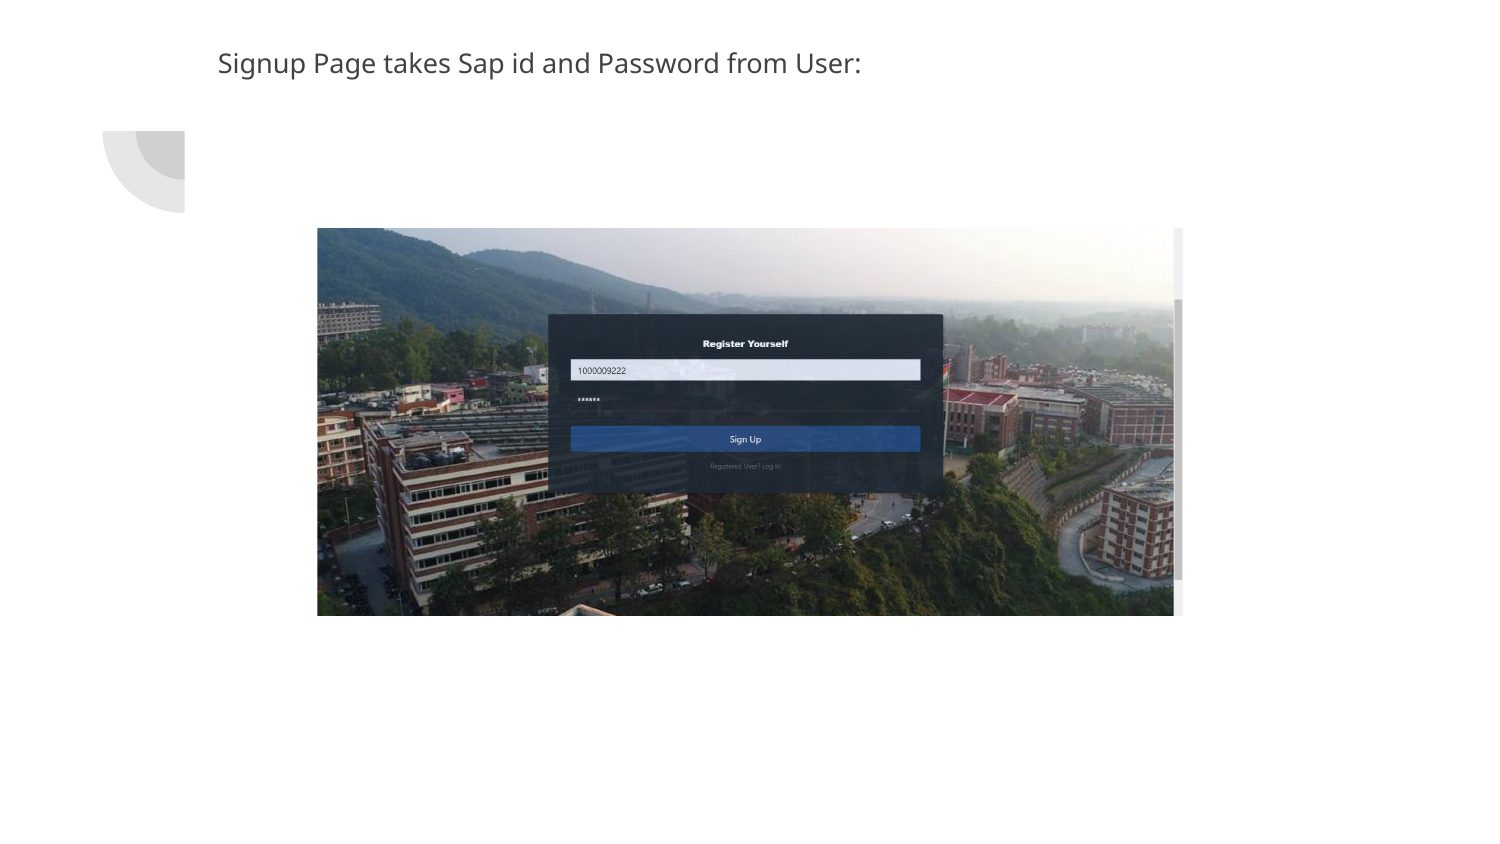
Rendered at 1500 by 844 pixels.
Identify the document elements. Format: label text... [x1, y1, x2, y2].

list Signup Page takes Sap id and Password from User: [202, 26, 1357, 444]
picture [317, 227, 1183, 616]
